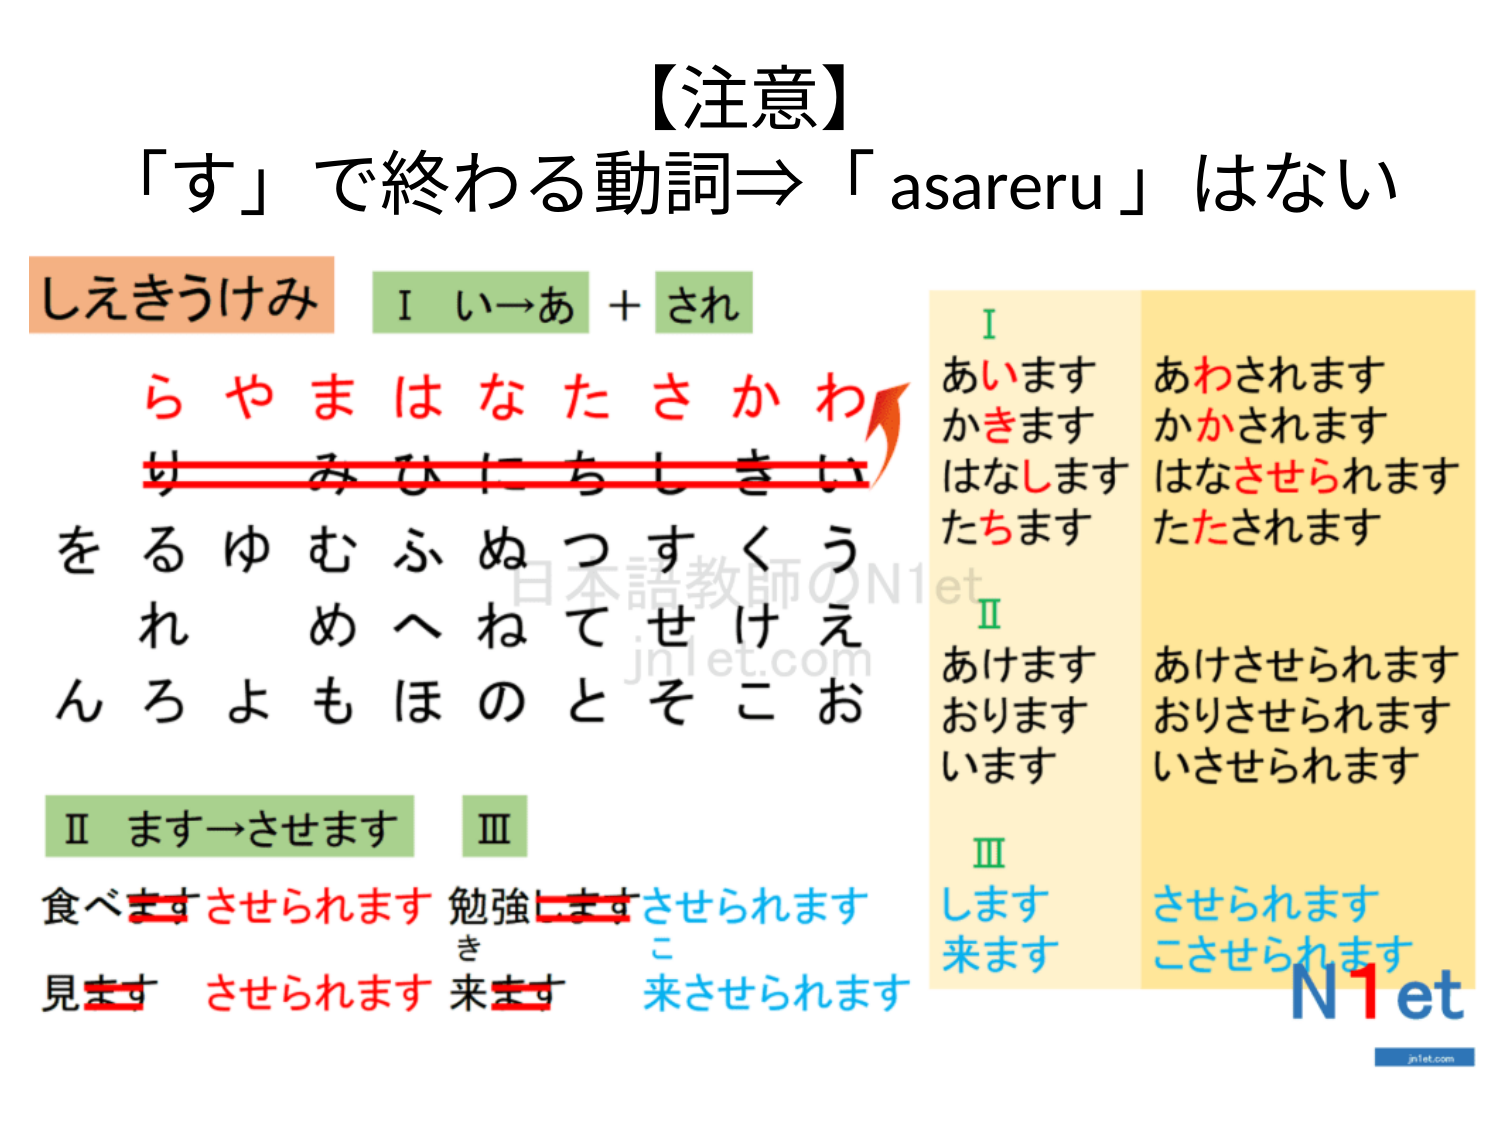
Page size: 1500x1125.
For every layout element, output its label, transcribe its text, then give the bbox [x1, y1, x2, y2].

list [29, 255, 1477, 1070]
title 【注意】 「す」で終わる動詞⇒「asareru」はない [75, 45, 1425, 233]
